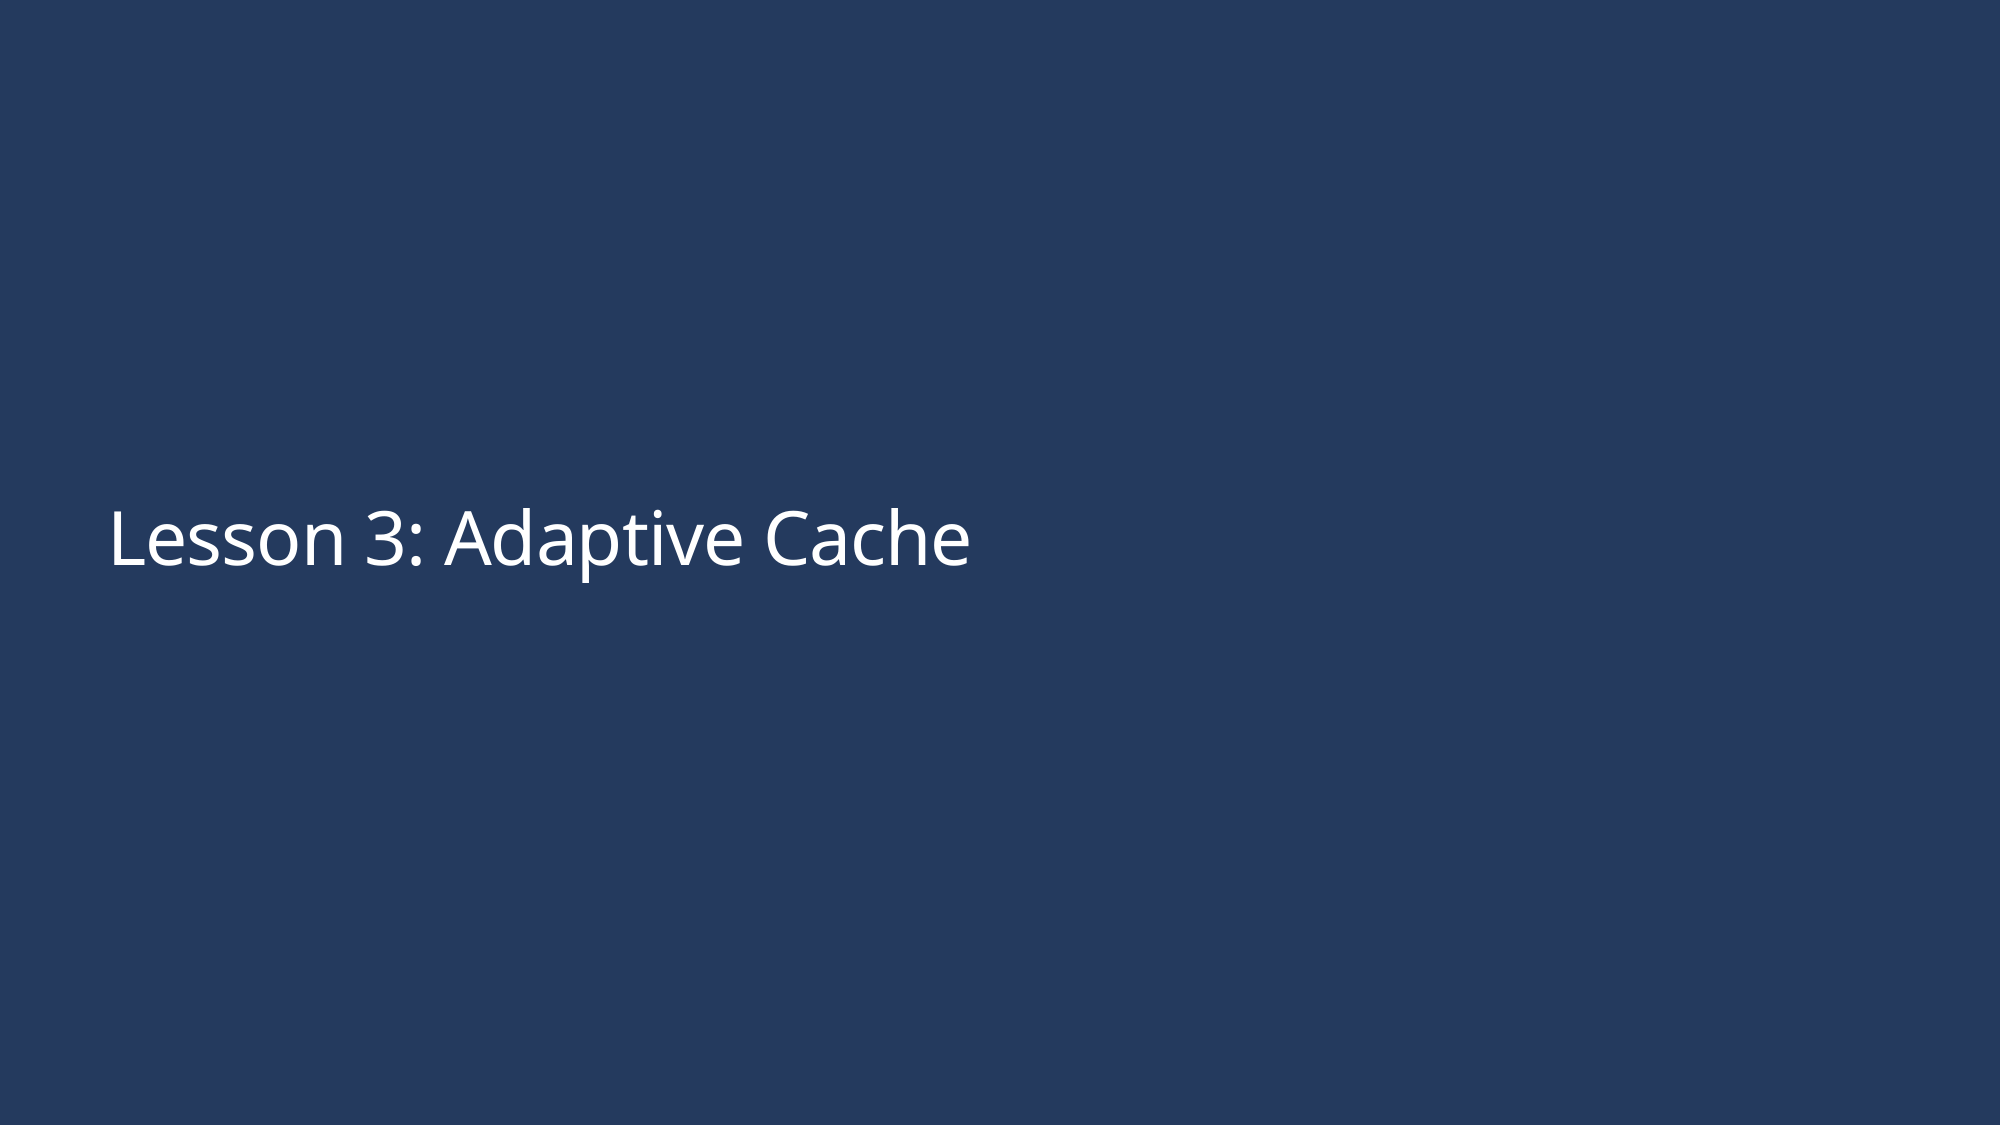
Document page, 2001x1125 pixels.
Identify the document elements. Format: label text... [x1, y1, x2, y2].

title Lesson 3: Adaptive Cache [107, 488, 1875, 588]
